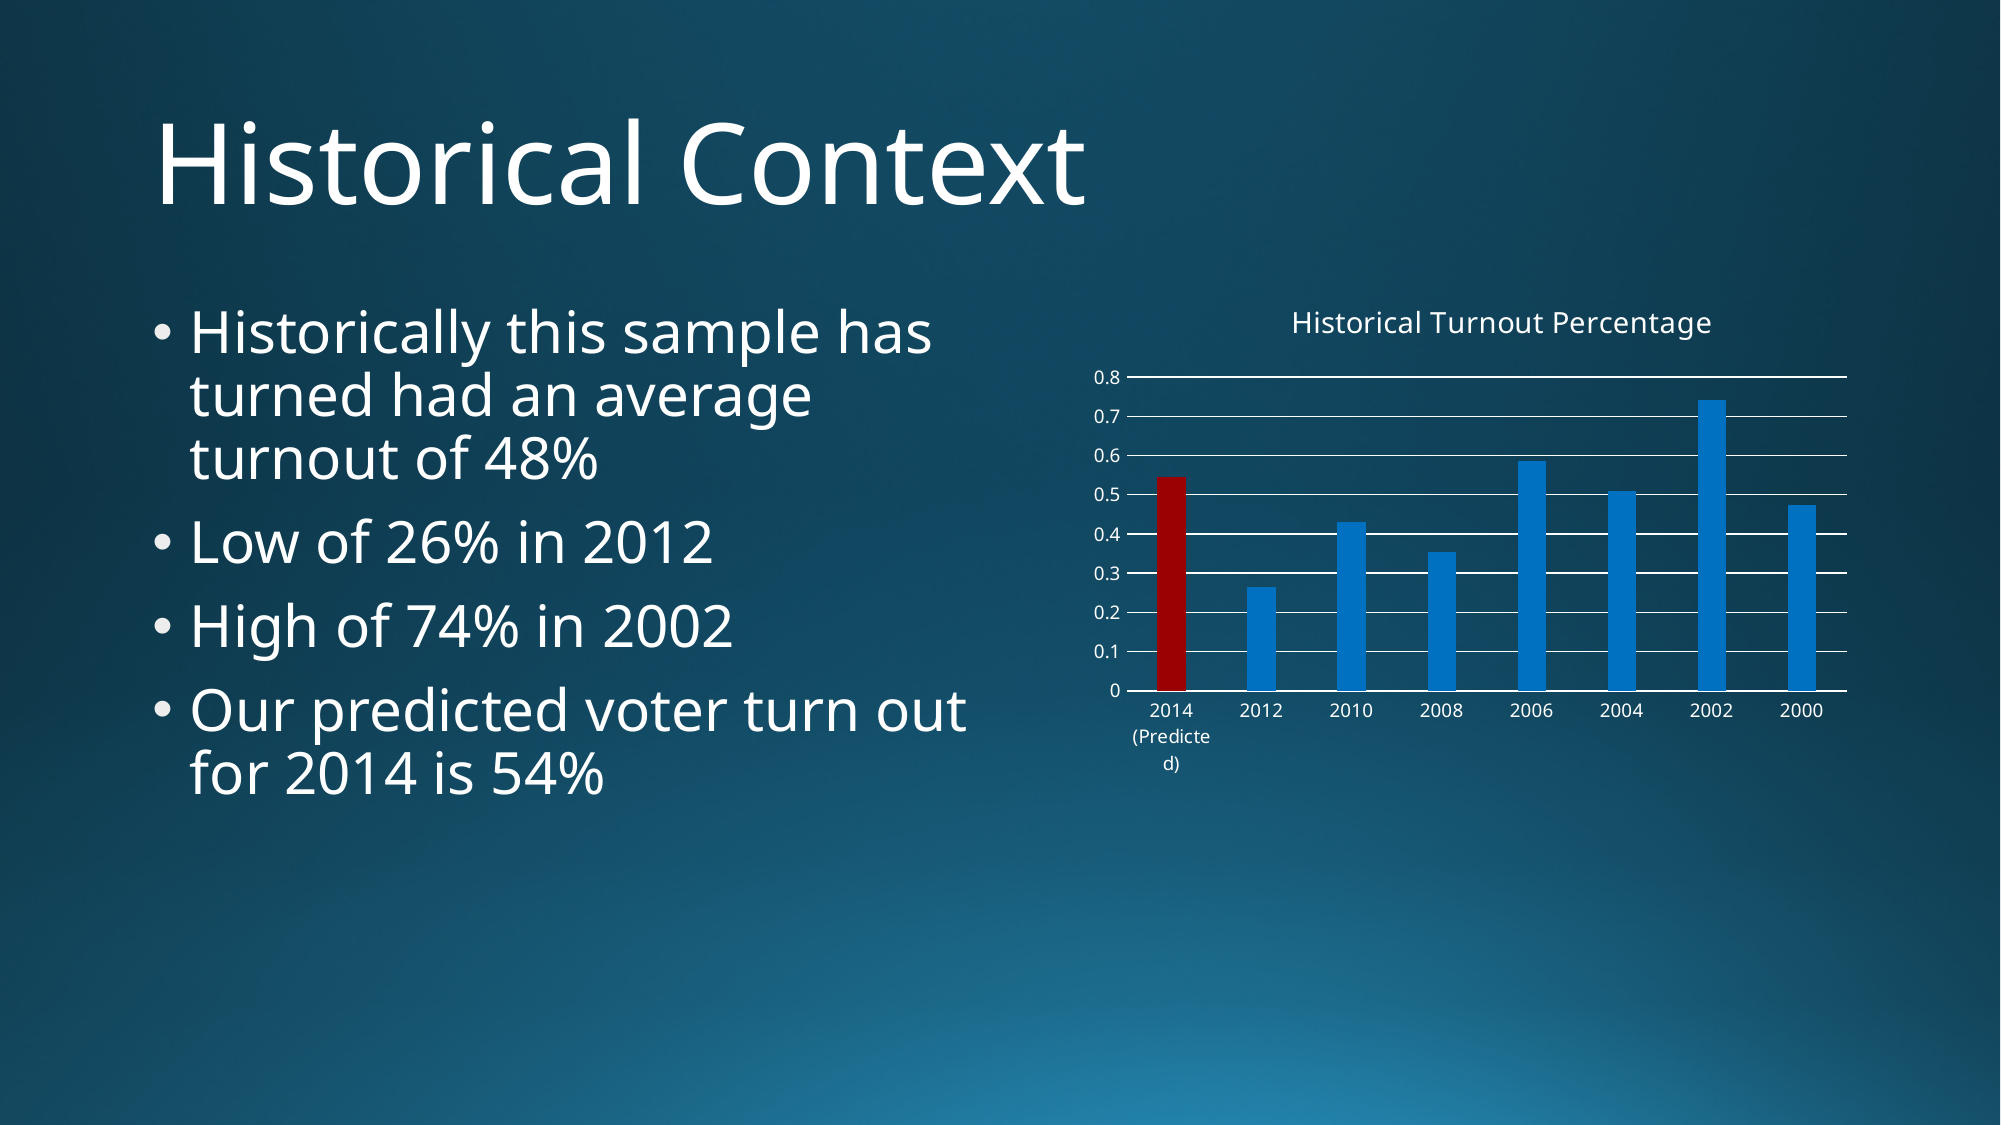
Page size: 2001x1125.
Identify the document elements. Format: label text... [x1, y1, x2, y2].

picture [0, 0, 2001, 1125]
chart [1078, 277, 1863, 787]
list Historically this sample has turned had an average turnout of 48% Low of 26% in 2012 High of 74% in 2002 Our predicted voter turn out for 2014 is 54% [137, 296, 1050, 1042]
title Historical Context [137, 59, 1863, 278]
